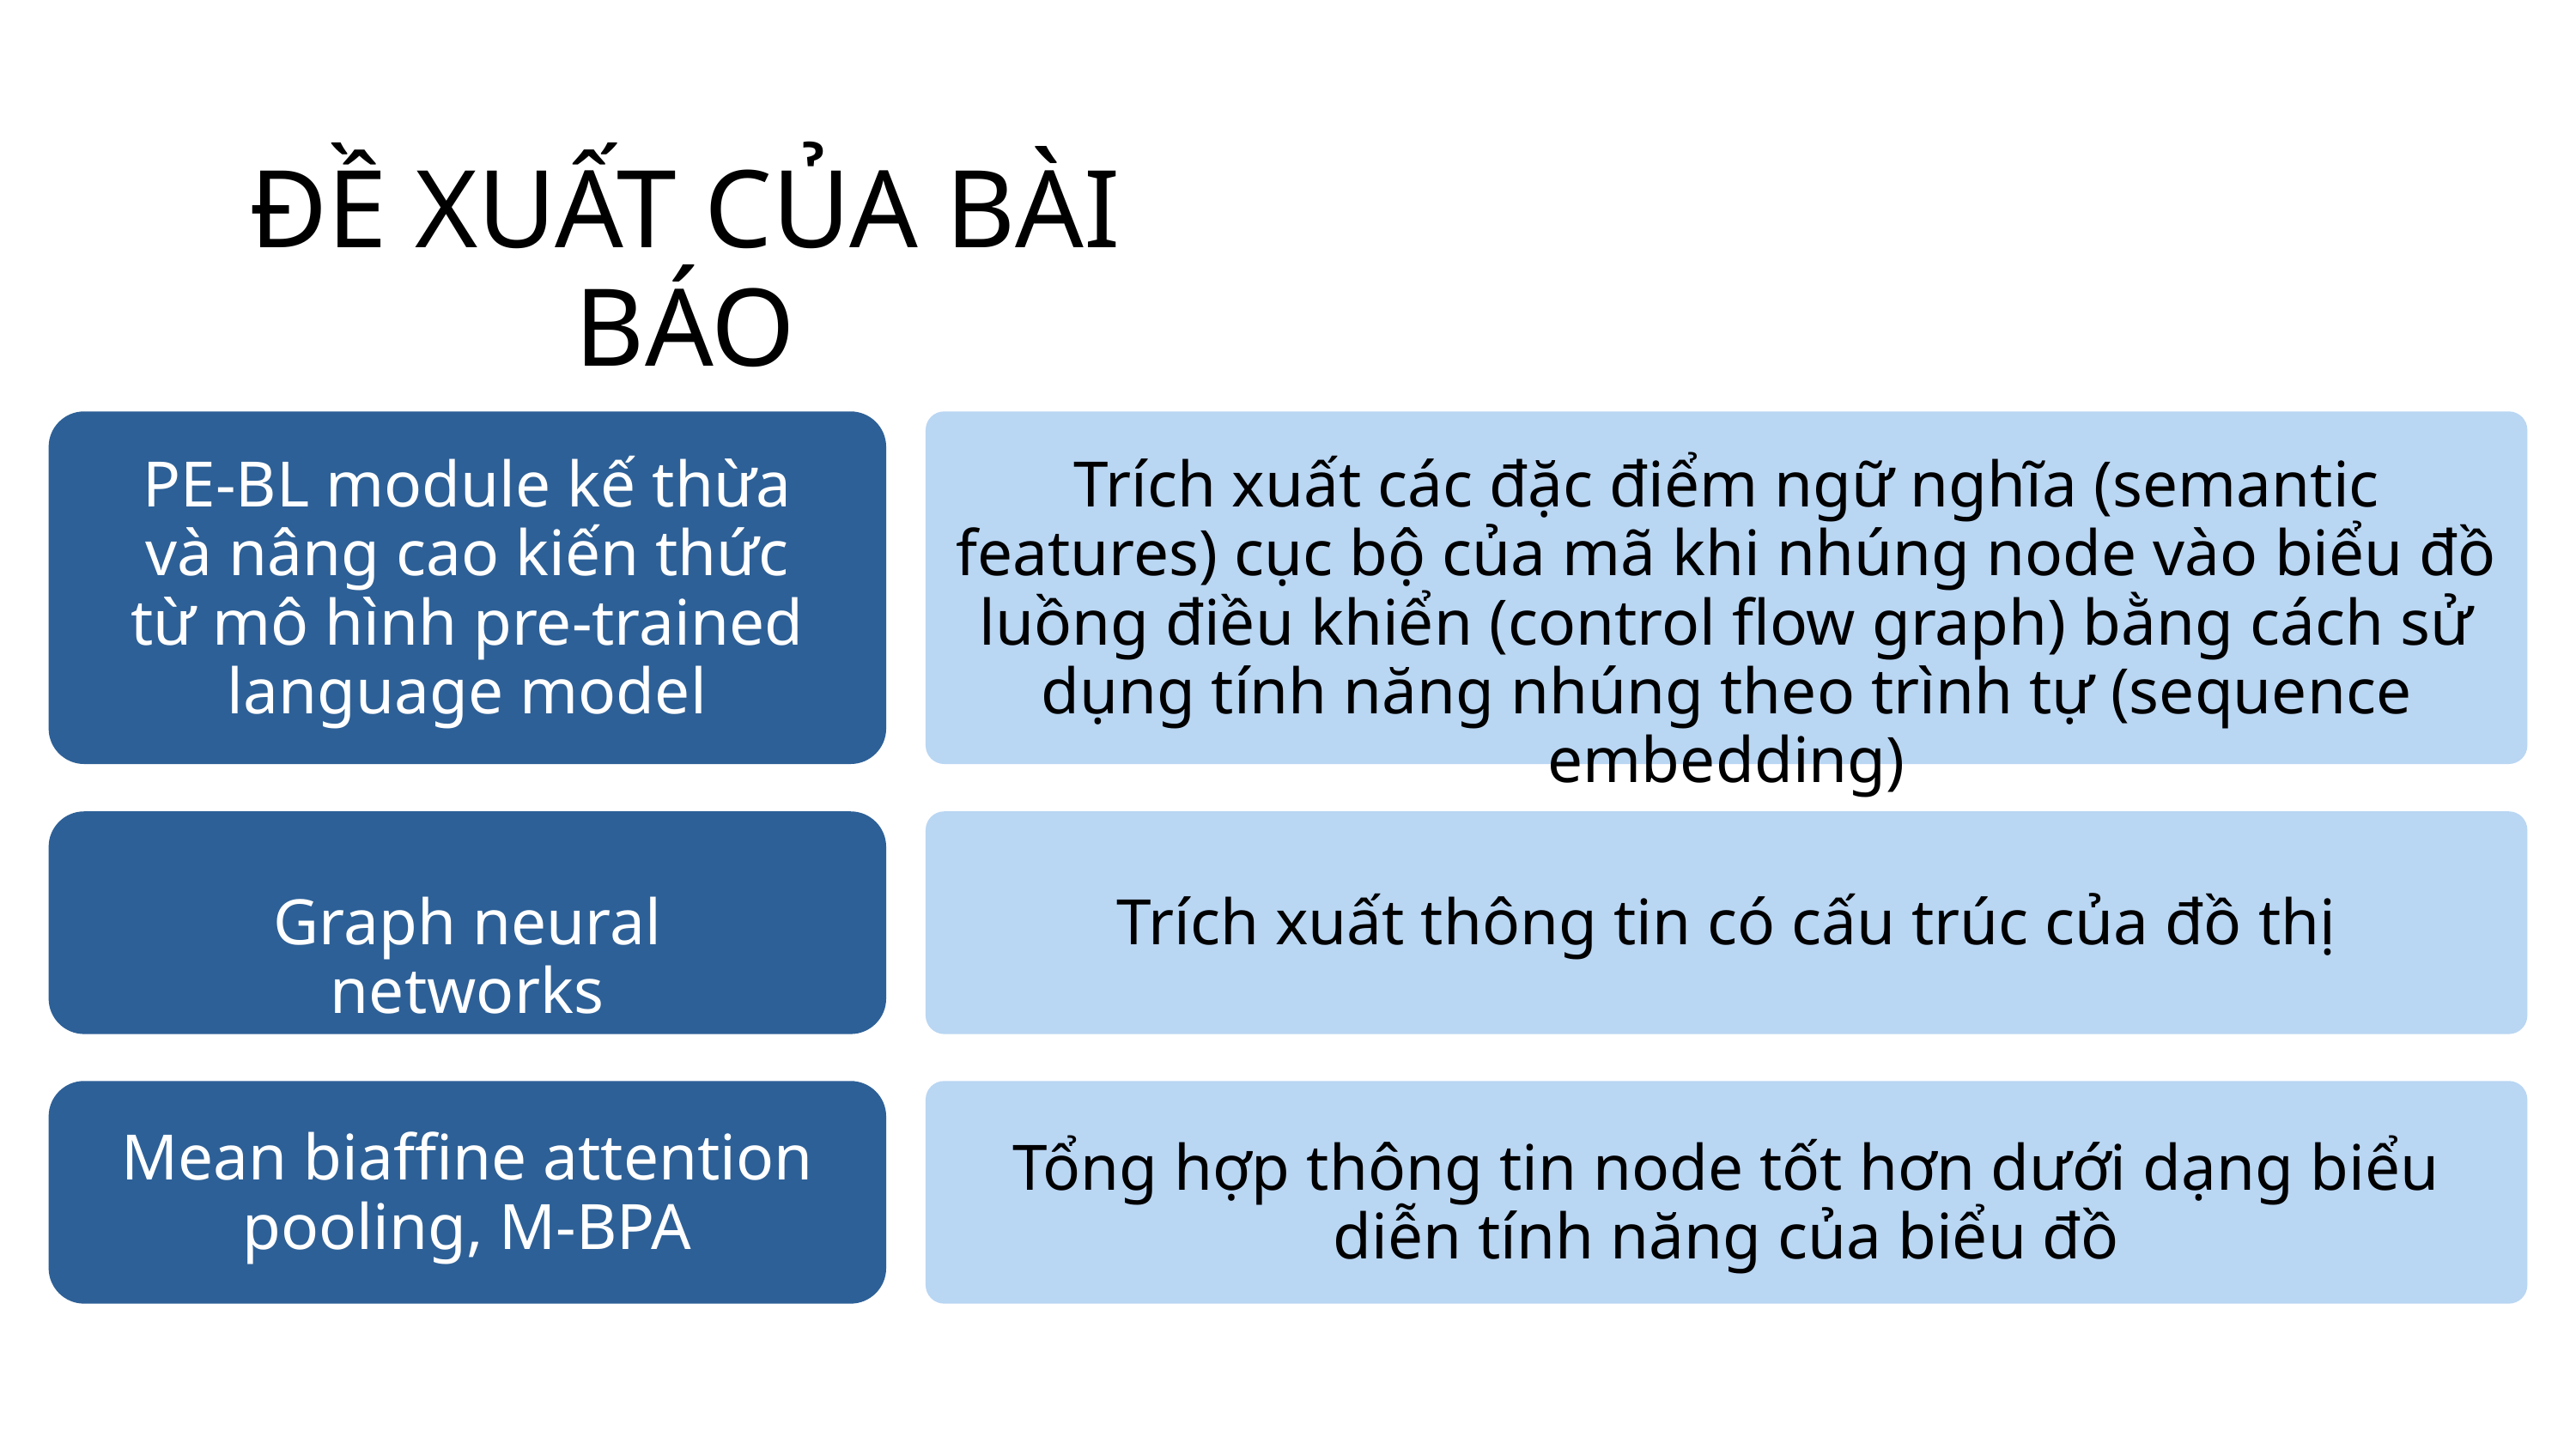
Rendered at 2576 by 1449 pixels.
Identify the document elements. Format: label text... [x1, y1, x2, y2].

text_box ĐỀ XUẤT CỦA BÀI BÁO [144, 151, 1226, 388]
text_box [925, 810, 2528, 1034]
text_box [48, 1081, 887, 1304]
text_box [48, 411, 887, 765]
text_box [925, 1081, 2528, 1304]
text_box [48, 810, 887, 1034]
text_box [925, 411, 2528, 765]
